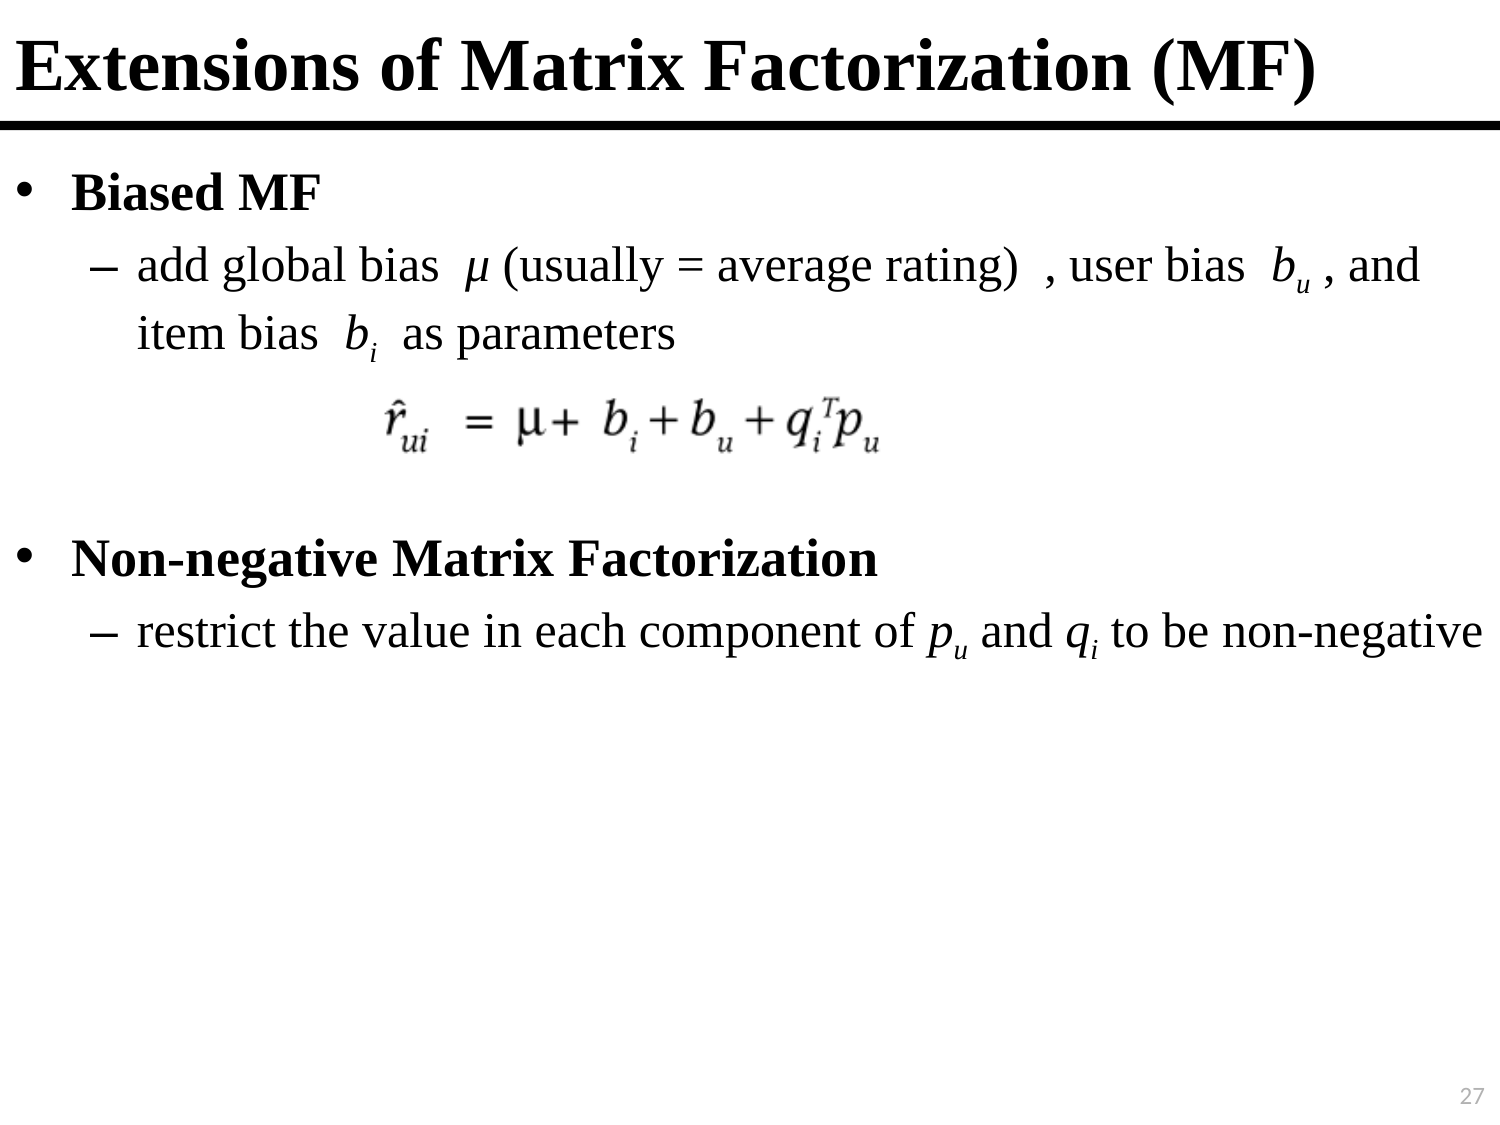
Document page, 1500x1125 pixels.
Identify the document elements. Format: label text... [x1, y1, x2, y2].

picture [371, 381, 892, 469]
text_box Non-negative Matrix Factorization restrict the value in each component of pu and qi to be non-negative [0, 514, 1500, 673]
list Biased MF add global bias μ (usually = average rating) , user bias bu , and item bias bi as parameters [0, 148, 1500, 363]
title Extensions of Matrix Factorization (MF) [0, 1, 1500, 120]
slide_number 27 [1162, 1065, 1500, 1125]
